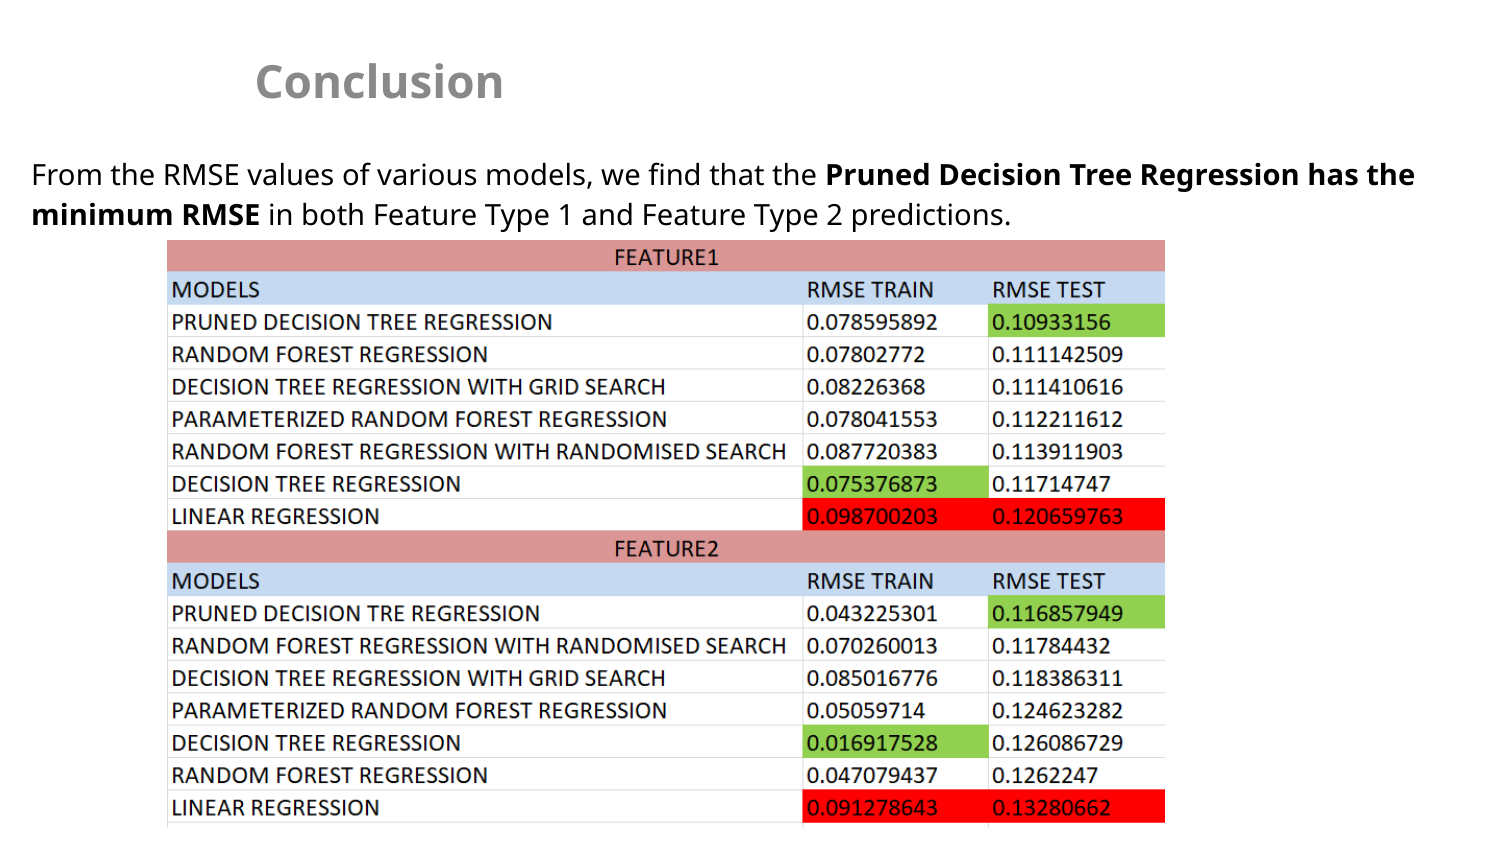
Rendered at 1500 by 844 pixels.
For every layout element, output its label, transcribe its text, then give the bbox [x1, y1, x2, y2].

text_box Conclusion [16, 29, 743, 116]
text_box From the RMSE values of various models, we find that the Pruned Decision Tree Regression has the minimum RMSE in both Feature Type 1 and Feature Type 2 predictions. [16, 135, 1444, 253]
picture [166, 240, 1166, 828]
